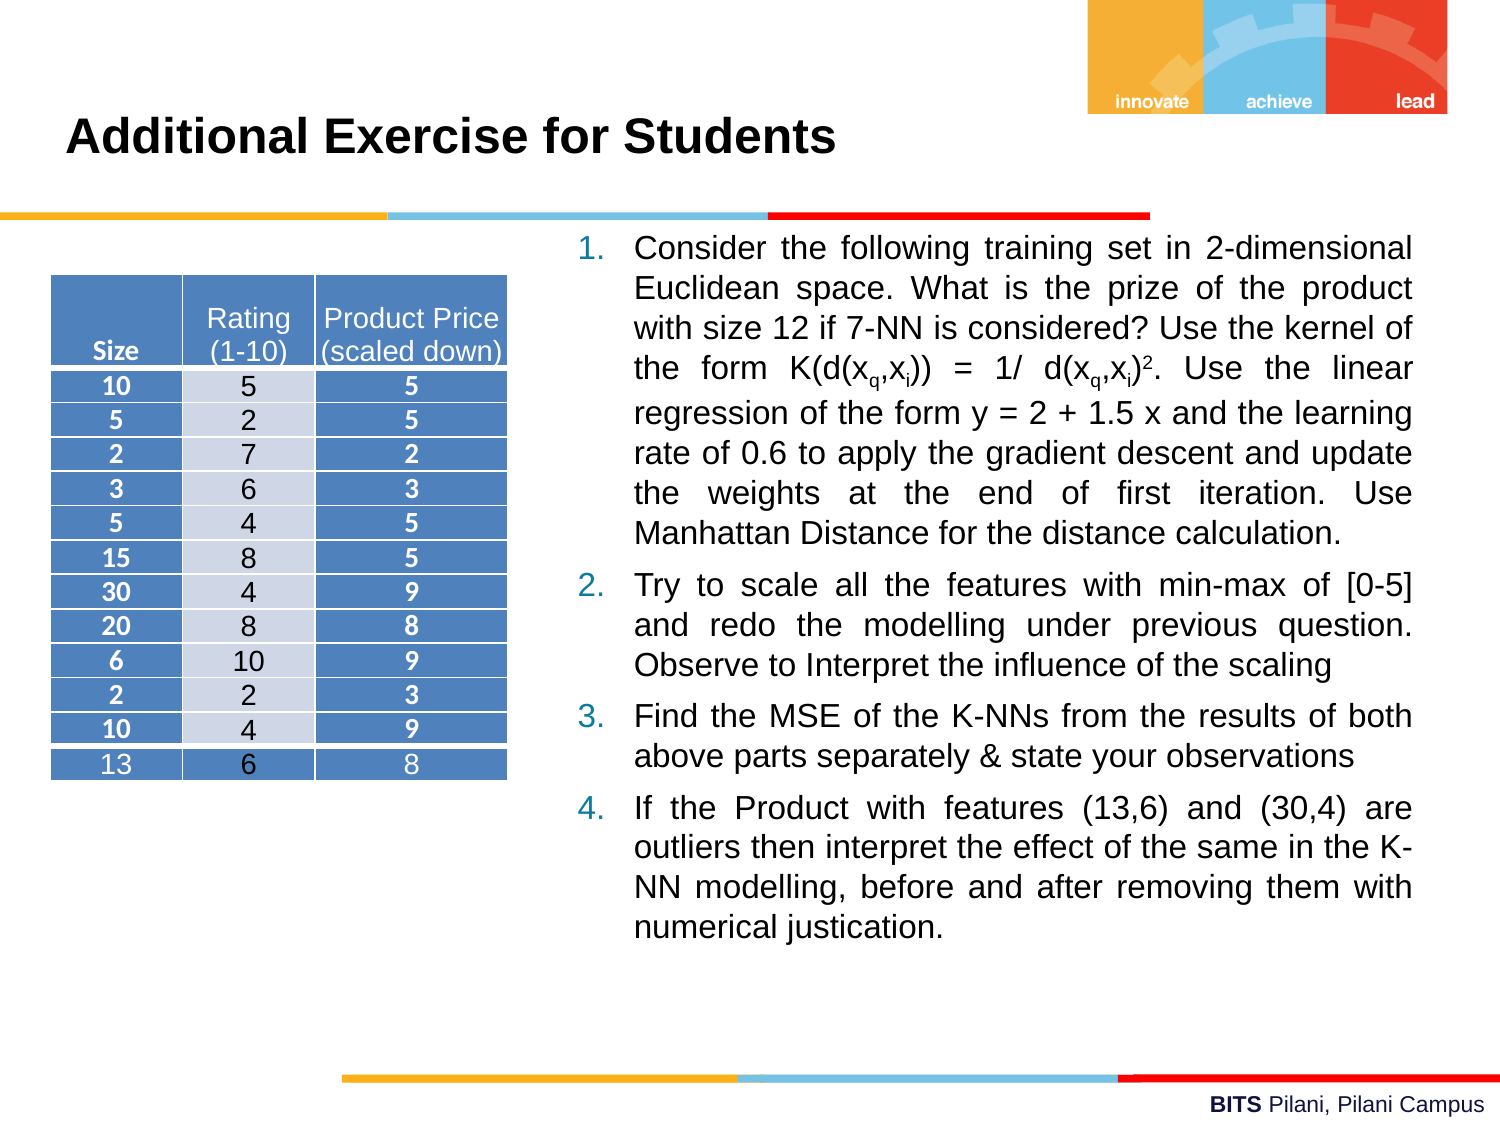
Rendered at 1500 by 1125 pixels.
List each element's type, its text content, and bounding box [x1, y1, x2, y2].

table_cell 2 [183, 403, 314, 436]
table_cell 3 [316, 678, 507, 711]
table_header Rating (1-10) [183, 275, 314, 365]
table_cell 5 [316, 403, 507, 436]
table_cell 30 [51, 575, 182, 608]
table_cell 8 [183, 610, 314, 642]
table_cell 5 [316, 506, 507, 539]
table_cell 10 [51, 713, 182, 743]
table_cell 6 [183, 749, 314, 780]
table_cell 2 [51, 678, 182, 711]
table_header Size [51, 275, 182, 365]
table_cell 9 [316, 713, 507, 743]
table_cell 8 [183, 541, 314, 573]
list Additional Exercise for Students [50, 24, 1088, 213]
table_cell 4 [183, 575, 314, 608]
table_cell 2 [316, 438, 507, 470]
table_cell 5 [183, 371, 314, 402]
table_cell 3 [51, 472, 182, 505]
table_header Product Price (scaled down) [316, 275, 507, 365]
table_cell 10 [183, 644, 314, 677]
table_cell 8 [316, 610, 507, 642]
picture [1087, 0, 1448, 114]
table_cell 4 [183, 713, 314, 743]
table_cell 3 [316, 472, 507, 505]
table_cell 2 [183, 678, 314, 711]
table_cell 15 [51, 541, 182, 573]
table_cell 7 [183, 438, 314, 470]
table_cell 13 [51, 749, 182, 780]
text_box Consider the following training set in 2-dimensional Euclidean space. What is the prize of the product with size 12 if 7-NN is considered? Use the kernel of the form K(d(xq,xi)) = 1/ d(xq,xi)2. Use the linear regression of the form y = 2 + 1.5 x and the learning rate of 0.6 to apply the gradient descent and update the weights at the end of first iteration. Use Manhattan Distance for the distance calculation. Try to scale all the features with min-max of [0-5] and redo the modelling under previous question. Observe to Interpret the influence of the scaling Find the MSE of the K-NNs from the results of both above parts separately & state your observations If the Product with features (13,6) and (30,4) are outliers then interpret the effect of the same in the K-NN modelling, before and after removing them with numerical justication. [562, 218, 1430, 863]
table_cell 6 [183, 472, 314, 505]
table_cell 10 [51, 371, 182, 402]
table_cell 8 [316, 749, 507, 780]
table_cell 9 [316, 575, 507, 608]
table_cell 4 [183, 506, 314, 539]
table_cell 5 [51, 403, 182, 436]
table_cell 5 [51, 506, 182, 539]
table_cell 5 [316, 541, 507, 573]
table_cell 5 [316, 371, 507, 402]
table_cell 6 [51, 644, 182, 677]
table_cell 20 [51, 610, 182, 642]
table_cell 9 [316, 644, 507, 677]
table_cell 2 [51, 438, 182, 470]
